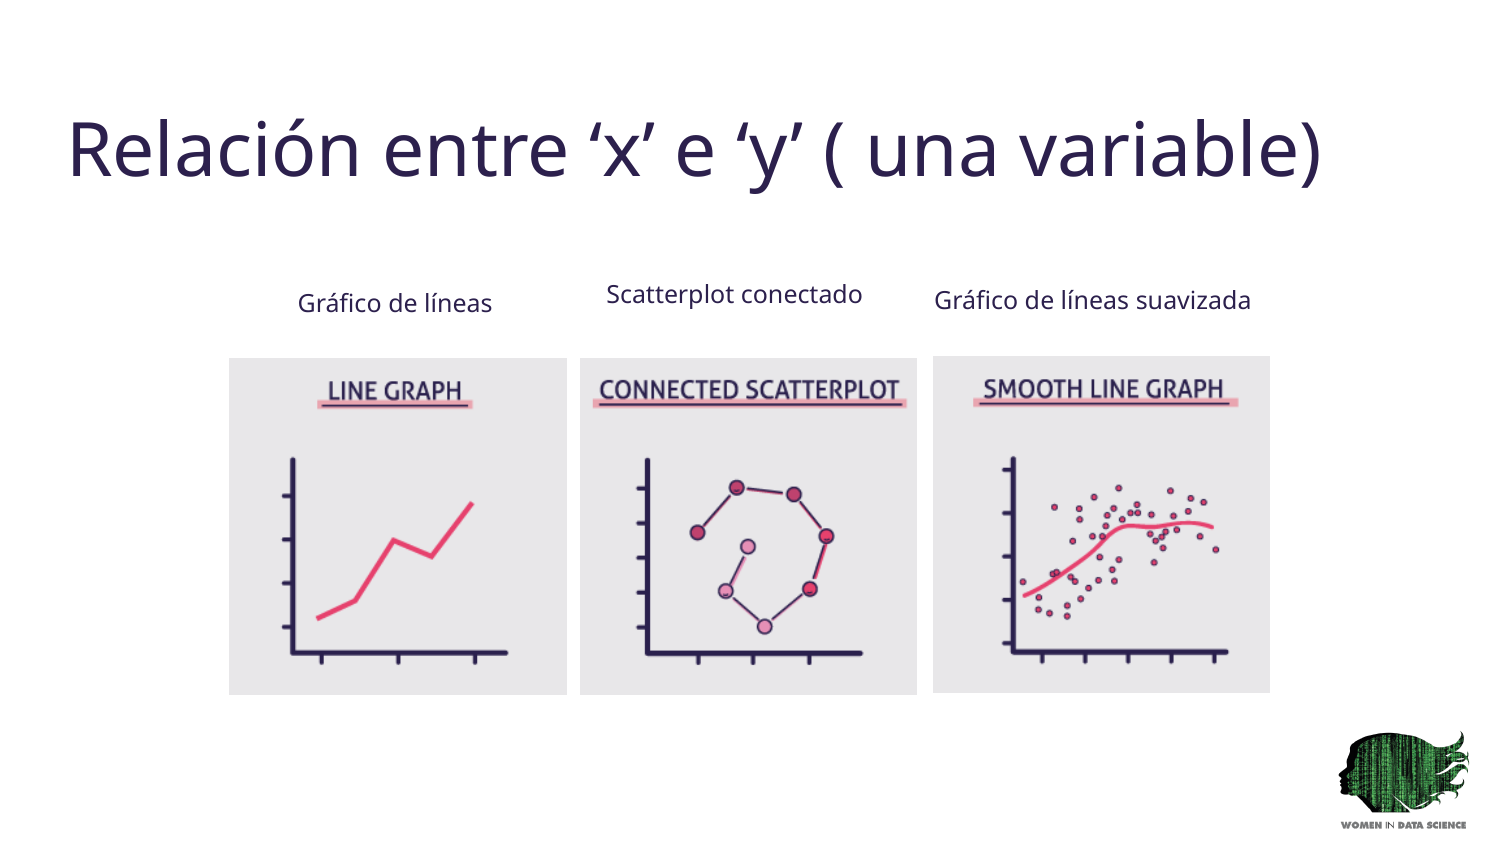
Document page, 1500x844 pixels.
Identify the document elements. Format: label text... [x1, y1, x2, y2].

picture [933, 356, 1271, 693]
text_box Scatterplot conectado [566, 258, 917, 341]
text_box Relación entre ‘x’ e ‘y’ ( una variable) [51, 72, 1418, 167]
text_box Gráfico de líneas suavizada [916, 250, 1270, 349]
picture [229, 358, 568, 695]
picture [1323, 703, 1488, 833]
text_box Gráfico de líneas [229, 263, 581, 346]
picture [579, 358, 917, 695]
